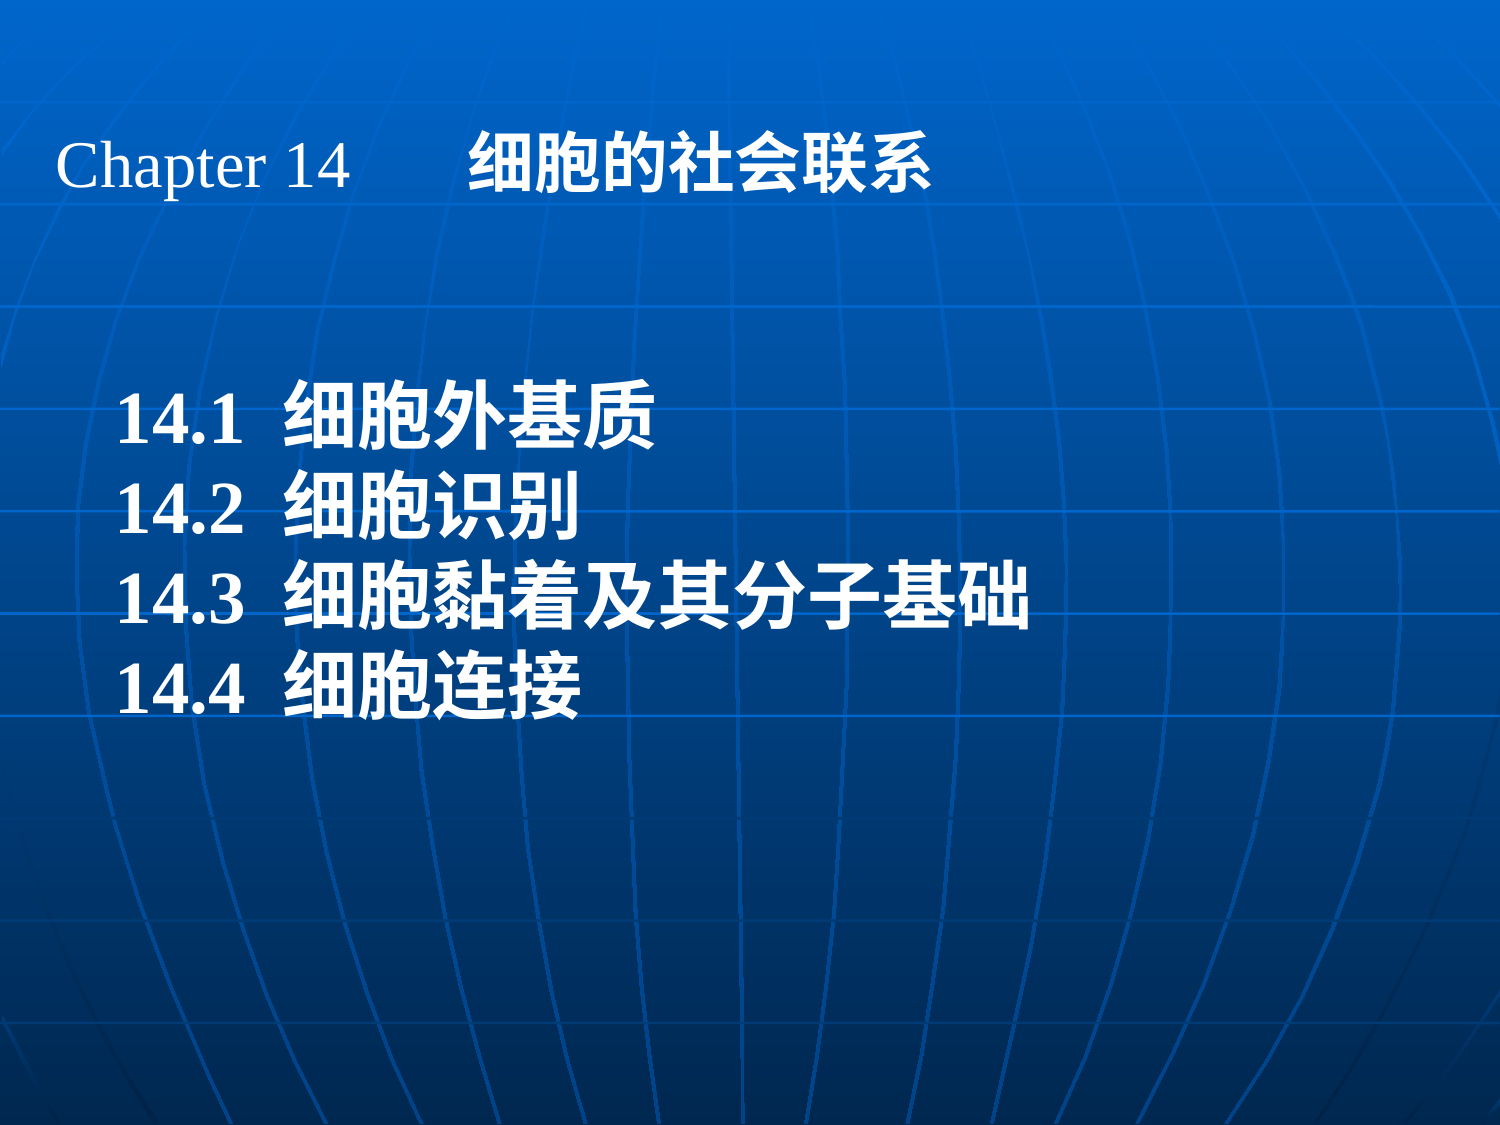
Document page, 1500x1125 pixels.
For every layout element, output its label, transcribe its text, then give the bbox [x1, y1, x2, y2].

text_box 14.1 细胞外基质 14.2 细胞识别 14.3 细胞黏着及其分子基础 14.4 细胞连接 [100, 361, 1247, 737]
text_box Chapter 14 细胞的社会联系 [41, 113, 1459, 209]
